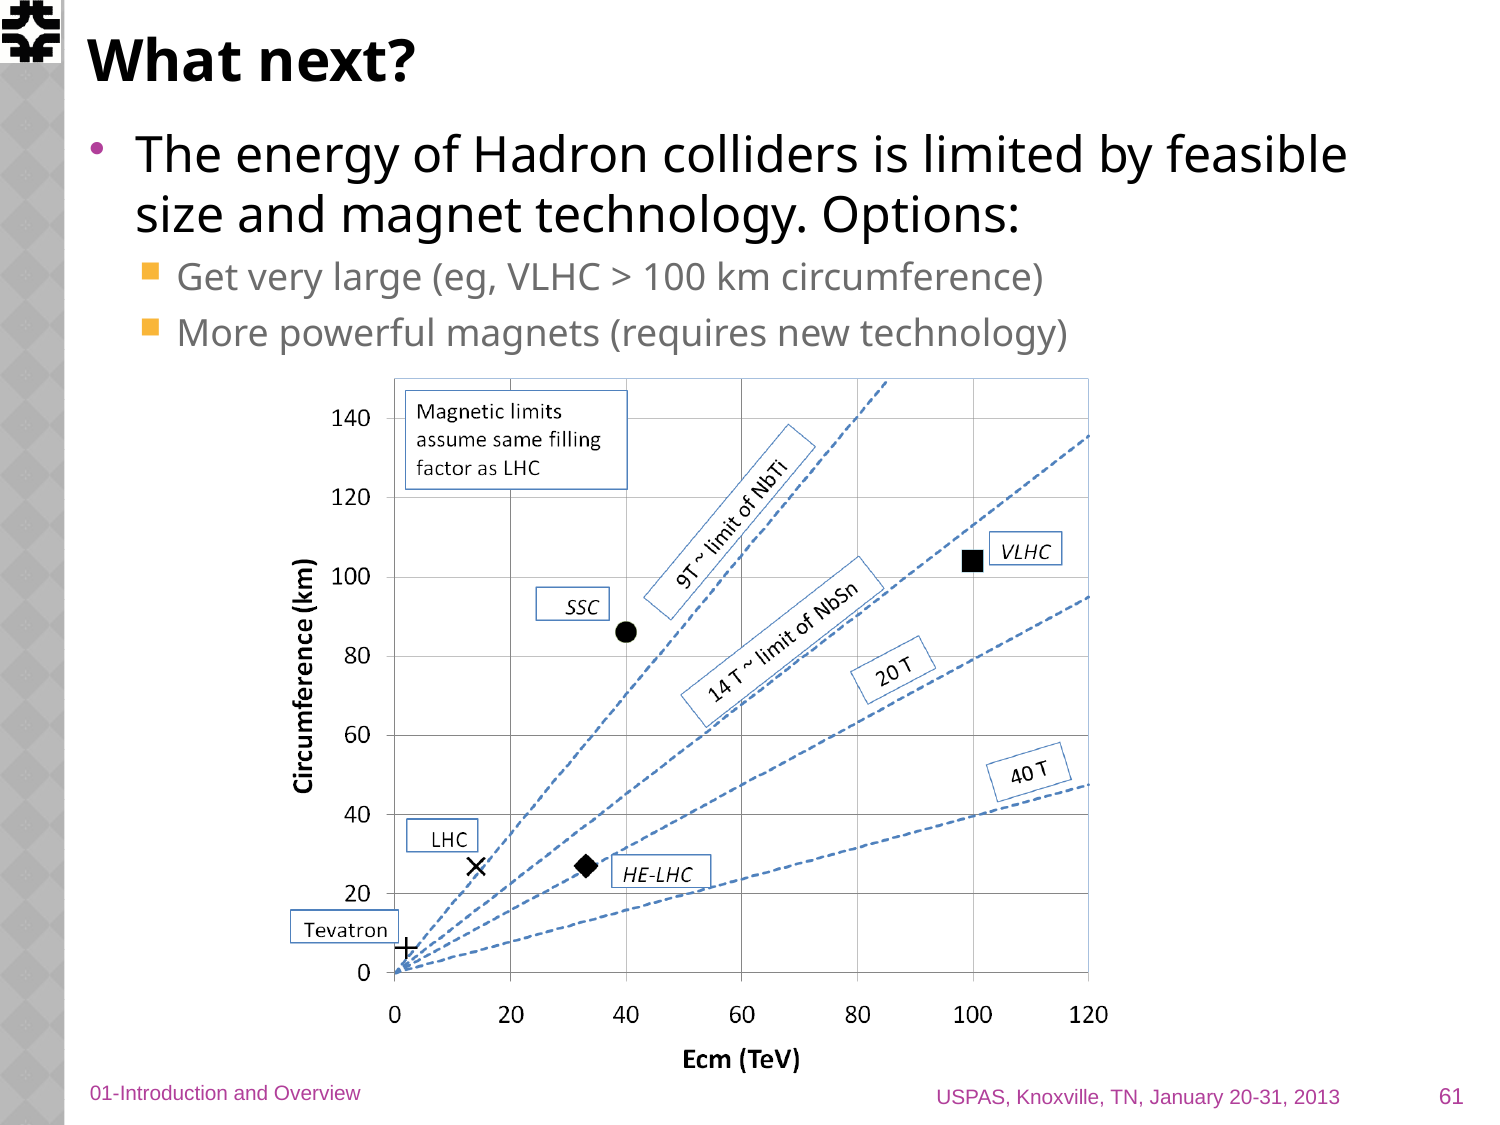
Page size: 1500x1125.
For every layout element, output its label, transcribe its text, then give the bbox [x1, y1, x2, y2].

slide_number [827, 1077, 1355, 1110]
list The energy of Hadron colliders is limited by feasible size and magnet technology. Options: Get very large (eg, VLHC > 100 km circumference) More powerful magnets (requires new technology) [75, 114, 1447, 399]
slide_number 61 [1367, 1071, 1465, 1110]
footer 01-Introduction and Overview [75, 1075, 709, 1105]
title What next? [80, 20, 1436, 93]
picture [283, 366, 1110, 1078]
text_box Biased ferrite frequency tuner [0, 0, 65, 1125]
picture [0, 0, 61, 63]
